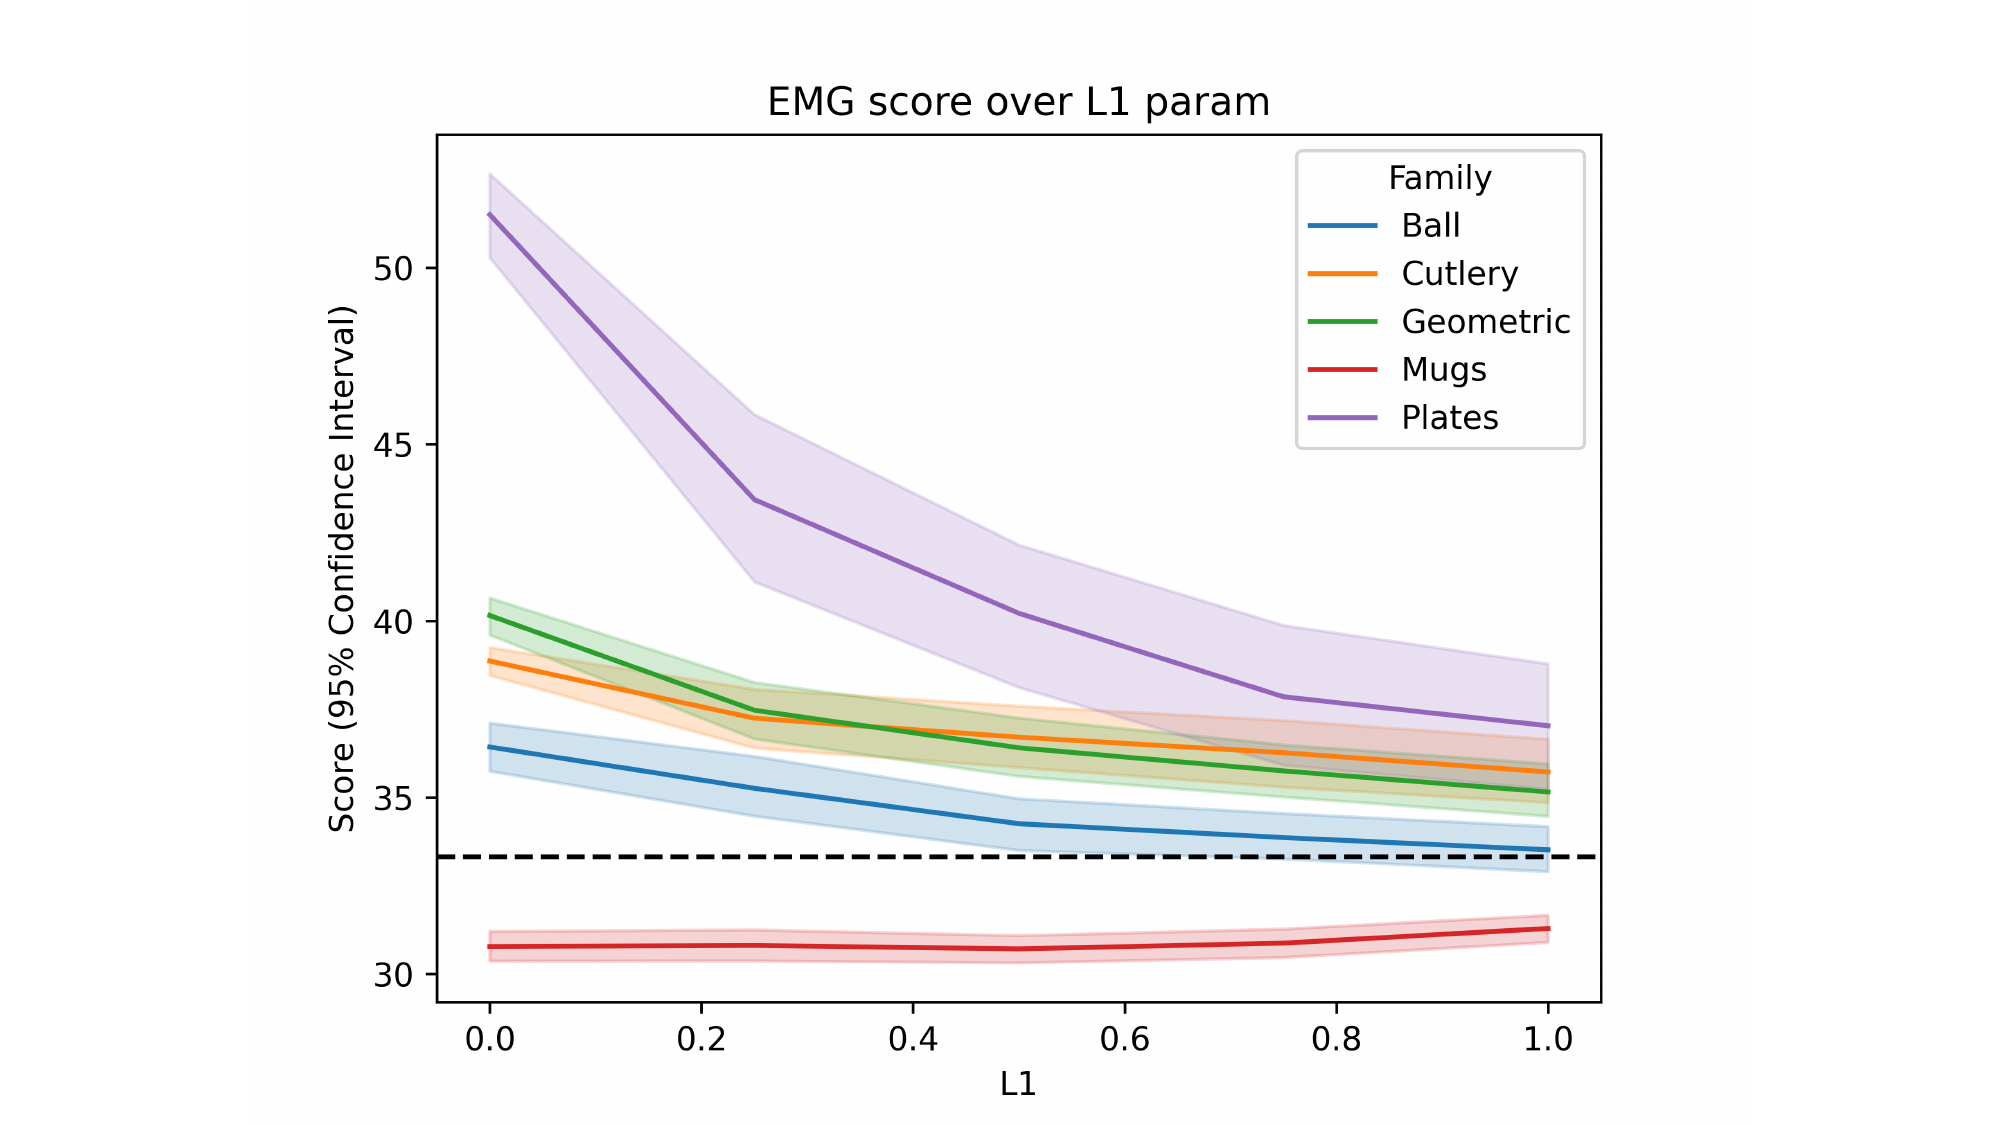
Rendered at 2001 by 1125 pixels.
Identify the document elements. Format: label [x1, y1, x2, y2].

picture [249, 0, 1751, 1125]
